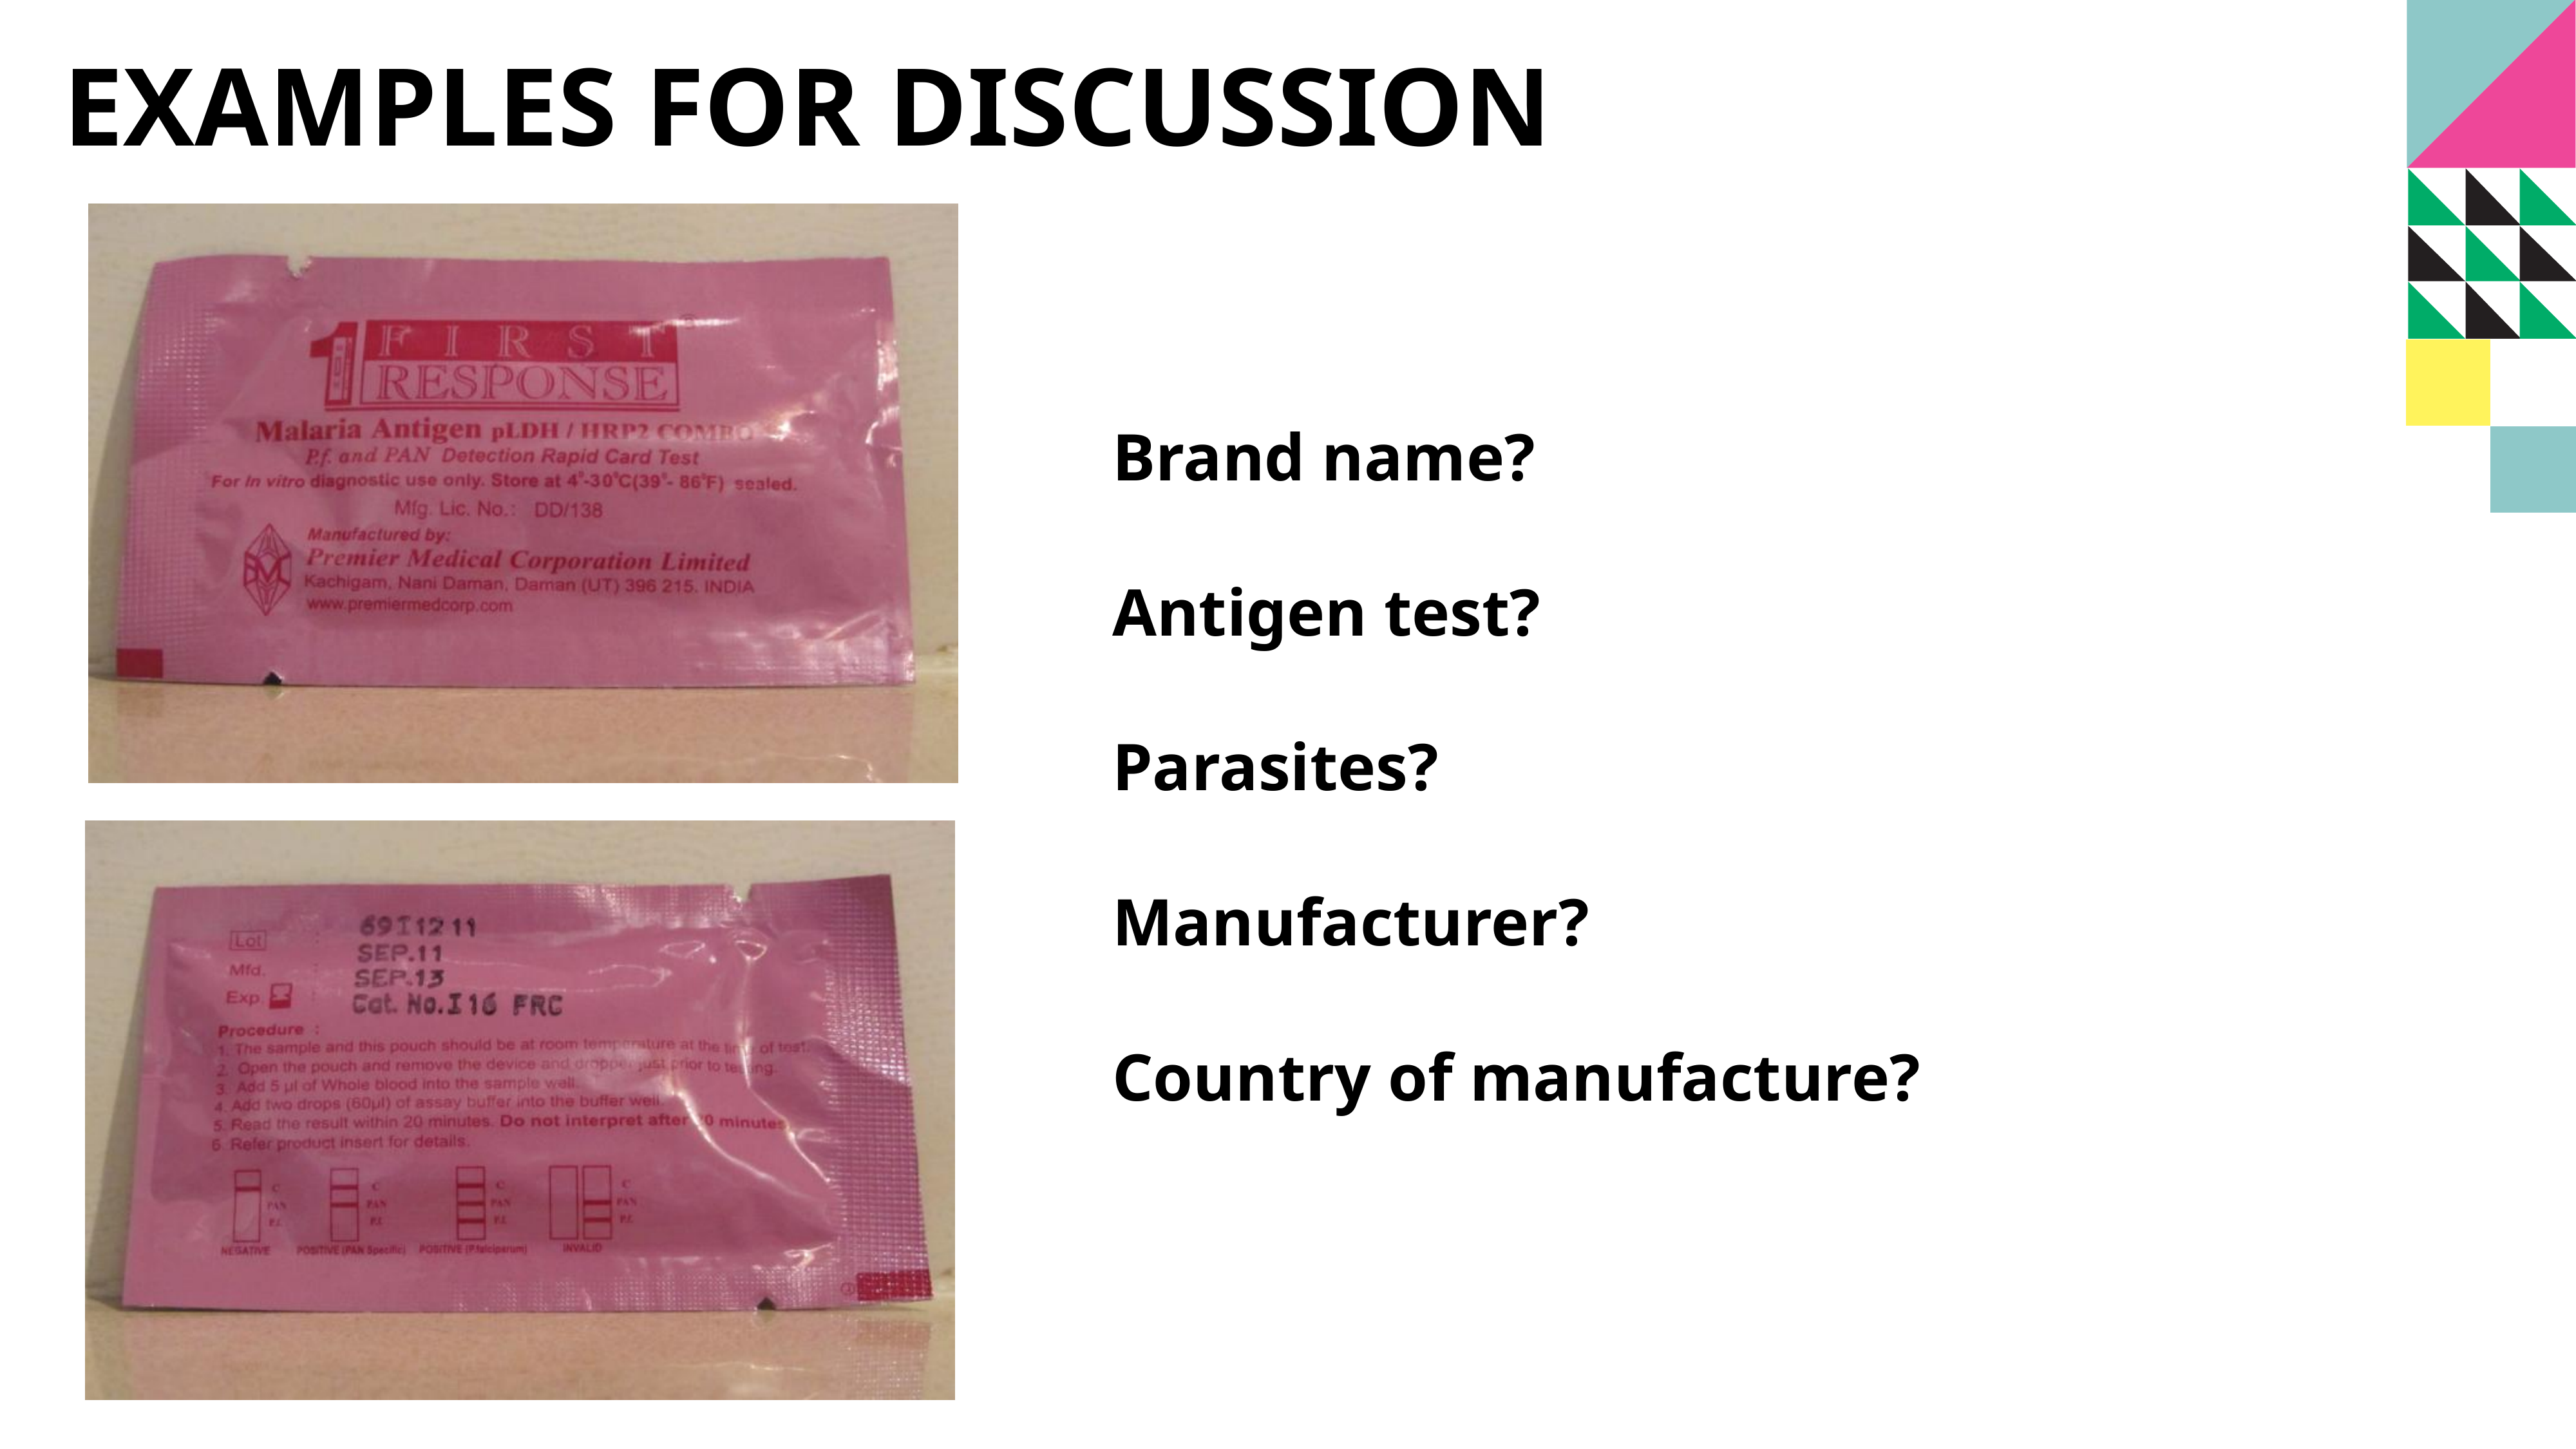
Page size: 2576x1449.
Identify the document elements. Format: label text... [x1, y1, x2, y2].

text_box Brand name? Antigen test? Parasites? Manufacturer? Country of manufacture? [1103, 420, 1973, 1197]
text_box EXAMPLES FOR DISCUSSION [15, 11, 1948, 194]
picture [88, 204, 958, 783]
picture [85, 820, 955, 1401]
